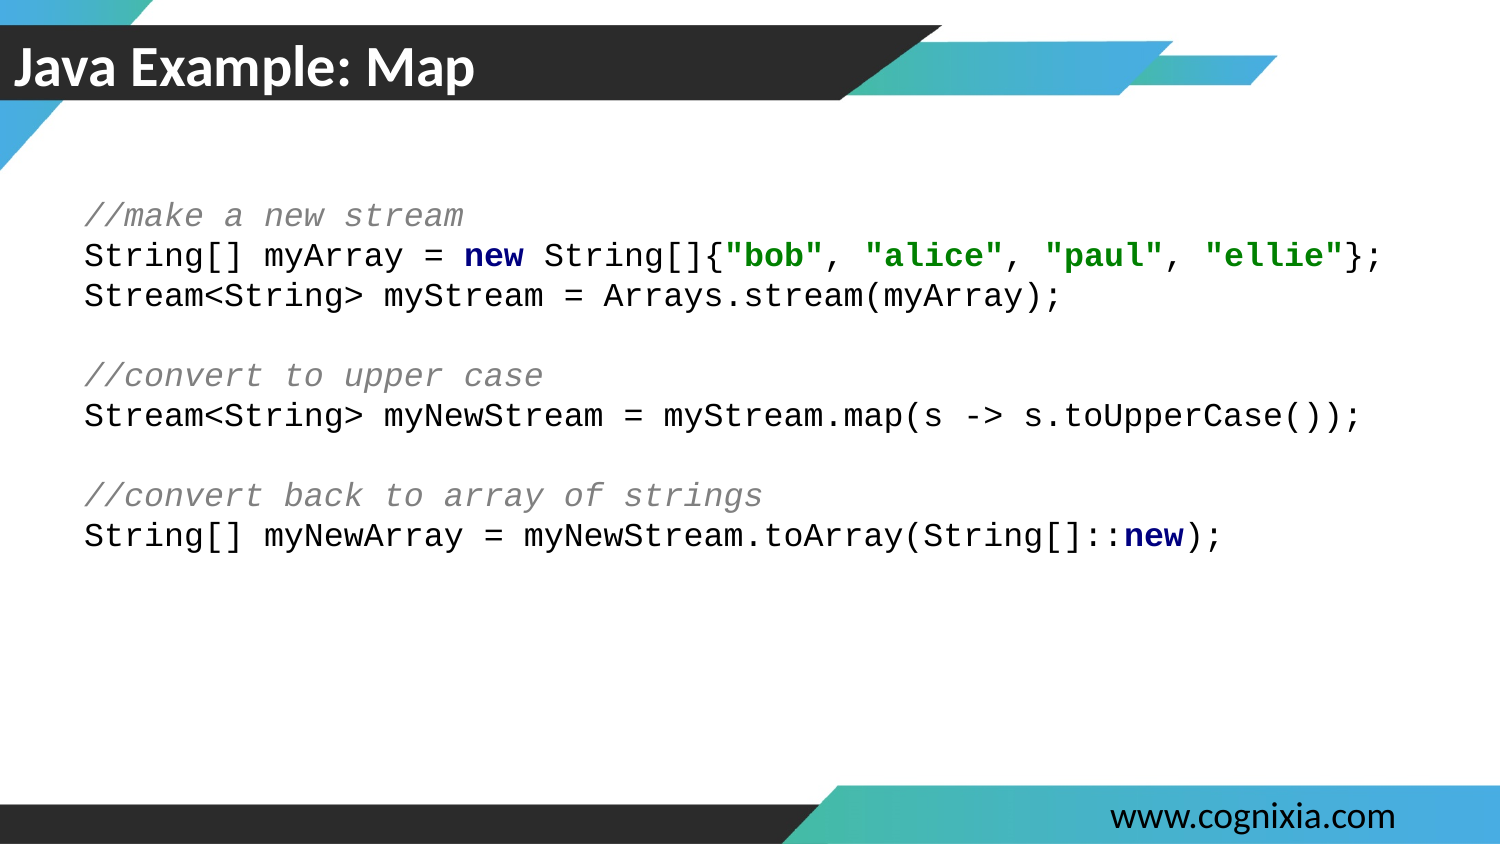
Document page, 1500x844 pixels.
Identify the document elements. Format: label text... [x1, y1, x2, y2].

picture [0, 0, 1500, 844]
text_box //make a new stream String[] myArray = new String[]{"bob", "alice", "paul", "ellie"}; Stream<String> myStream = Arrays.stream(myArray); //convert to upper case Stream<String> myNewStream = myStream.map(s -> s.toUpperCase()); //convert back to array of strings String[] myNewArray = myNewStream.toArray(String[]::new); [72, 187, 1396, 559]
title Java Example: Map [0, 20, 869, 103]
